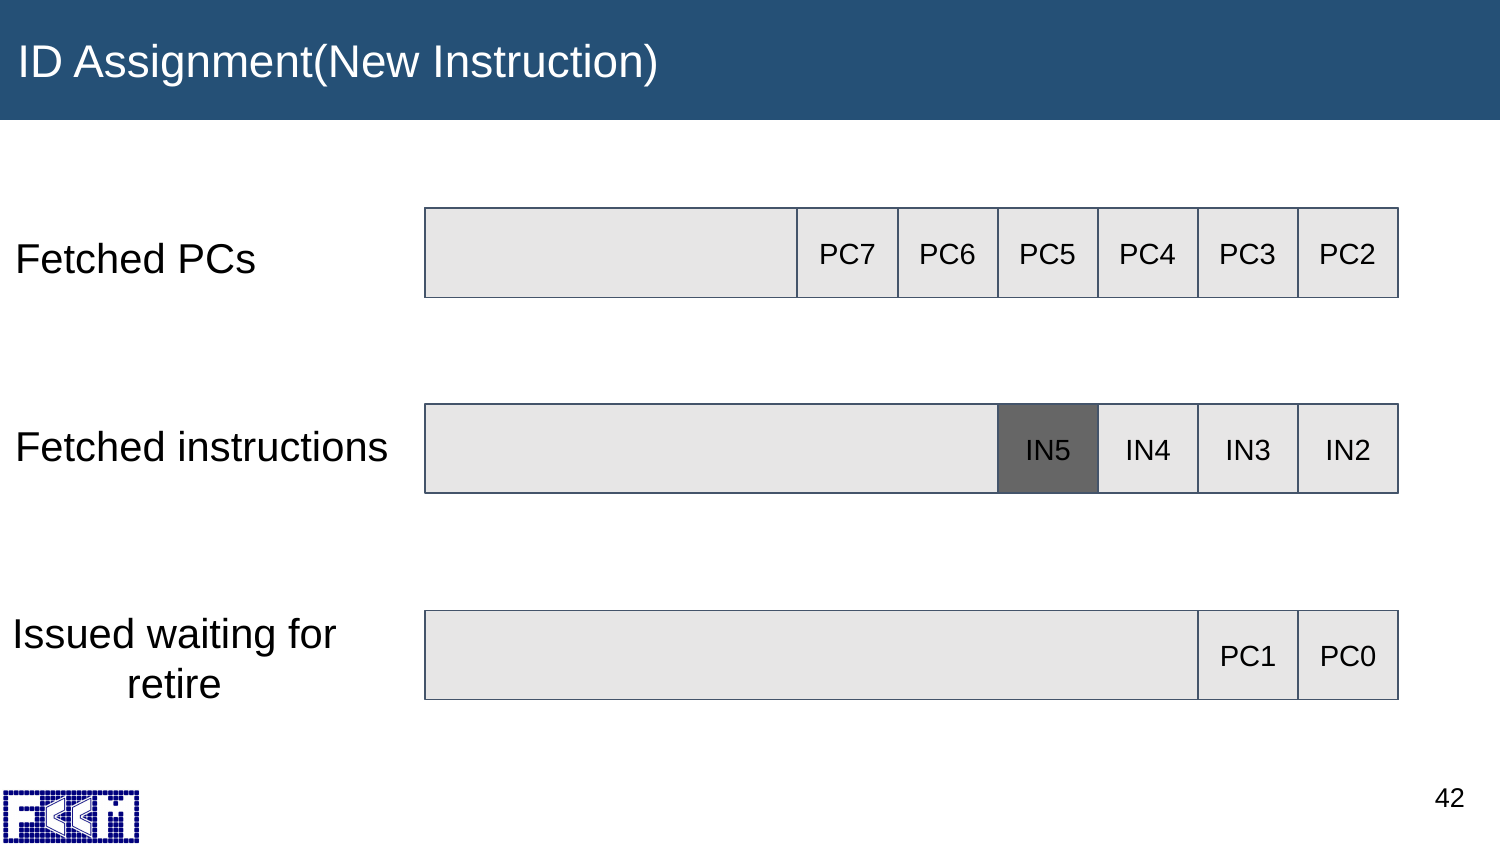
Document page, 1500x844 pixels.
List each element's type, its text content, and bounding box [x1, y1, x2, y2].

text_box IN5 [998, 403, 1099, 494]
text_box PC3 [1198, 208, 1299, 298]
slide_number ‹#› [1389, 764, 1480, 830]
text_box [424, 610, 1198, 700]
text_box PC0 [1299, 610, 1399, 700]
text_box PC6 [898, 208, 999, 298]
text_box IN3 [1199, 403, 1299, 494]
text_box PC1 [1198, 610, 1299, 700]
text_box IN4 [1099, 403, 1199, 494]
text_box PC4 [1099, 208, 1198, 298]
text_box Issued waiting for retire [0, 592, 394, 723]
text_box Fetched PCs [0, 217, 438, 298]
text_box [424, 208, 796, 298]
text_box Fetched instructions [0, 404, 438, 485]
picture [1, 789, 140, 844]
text_box PC5 [999, 208, 1099, 298]
title ID Assignment(New Instruction) [17, 12, 1416, 107]
text_box PC2 [1299, 208, 1399, 298]
text_box IN2 [1299, 403, 1399, 494]
text_box [424, 403, 998, 494]
text_box PC7 [796, 208, 898, 298]
